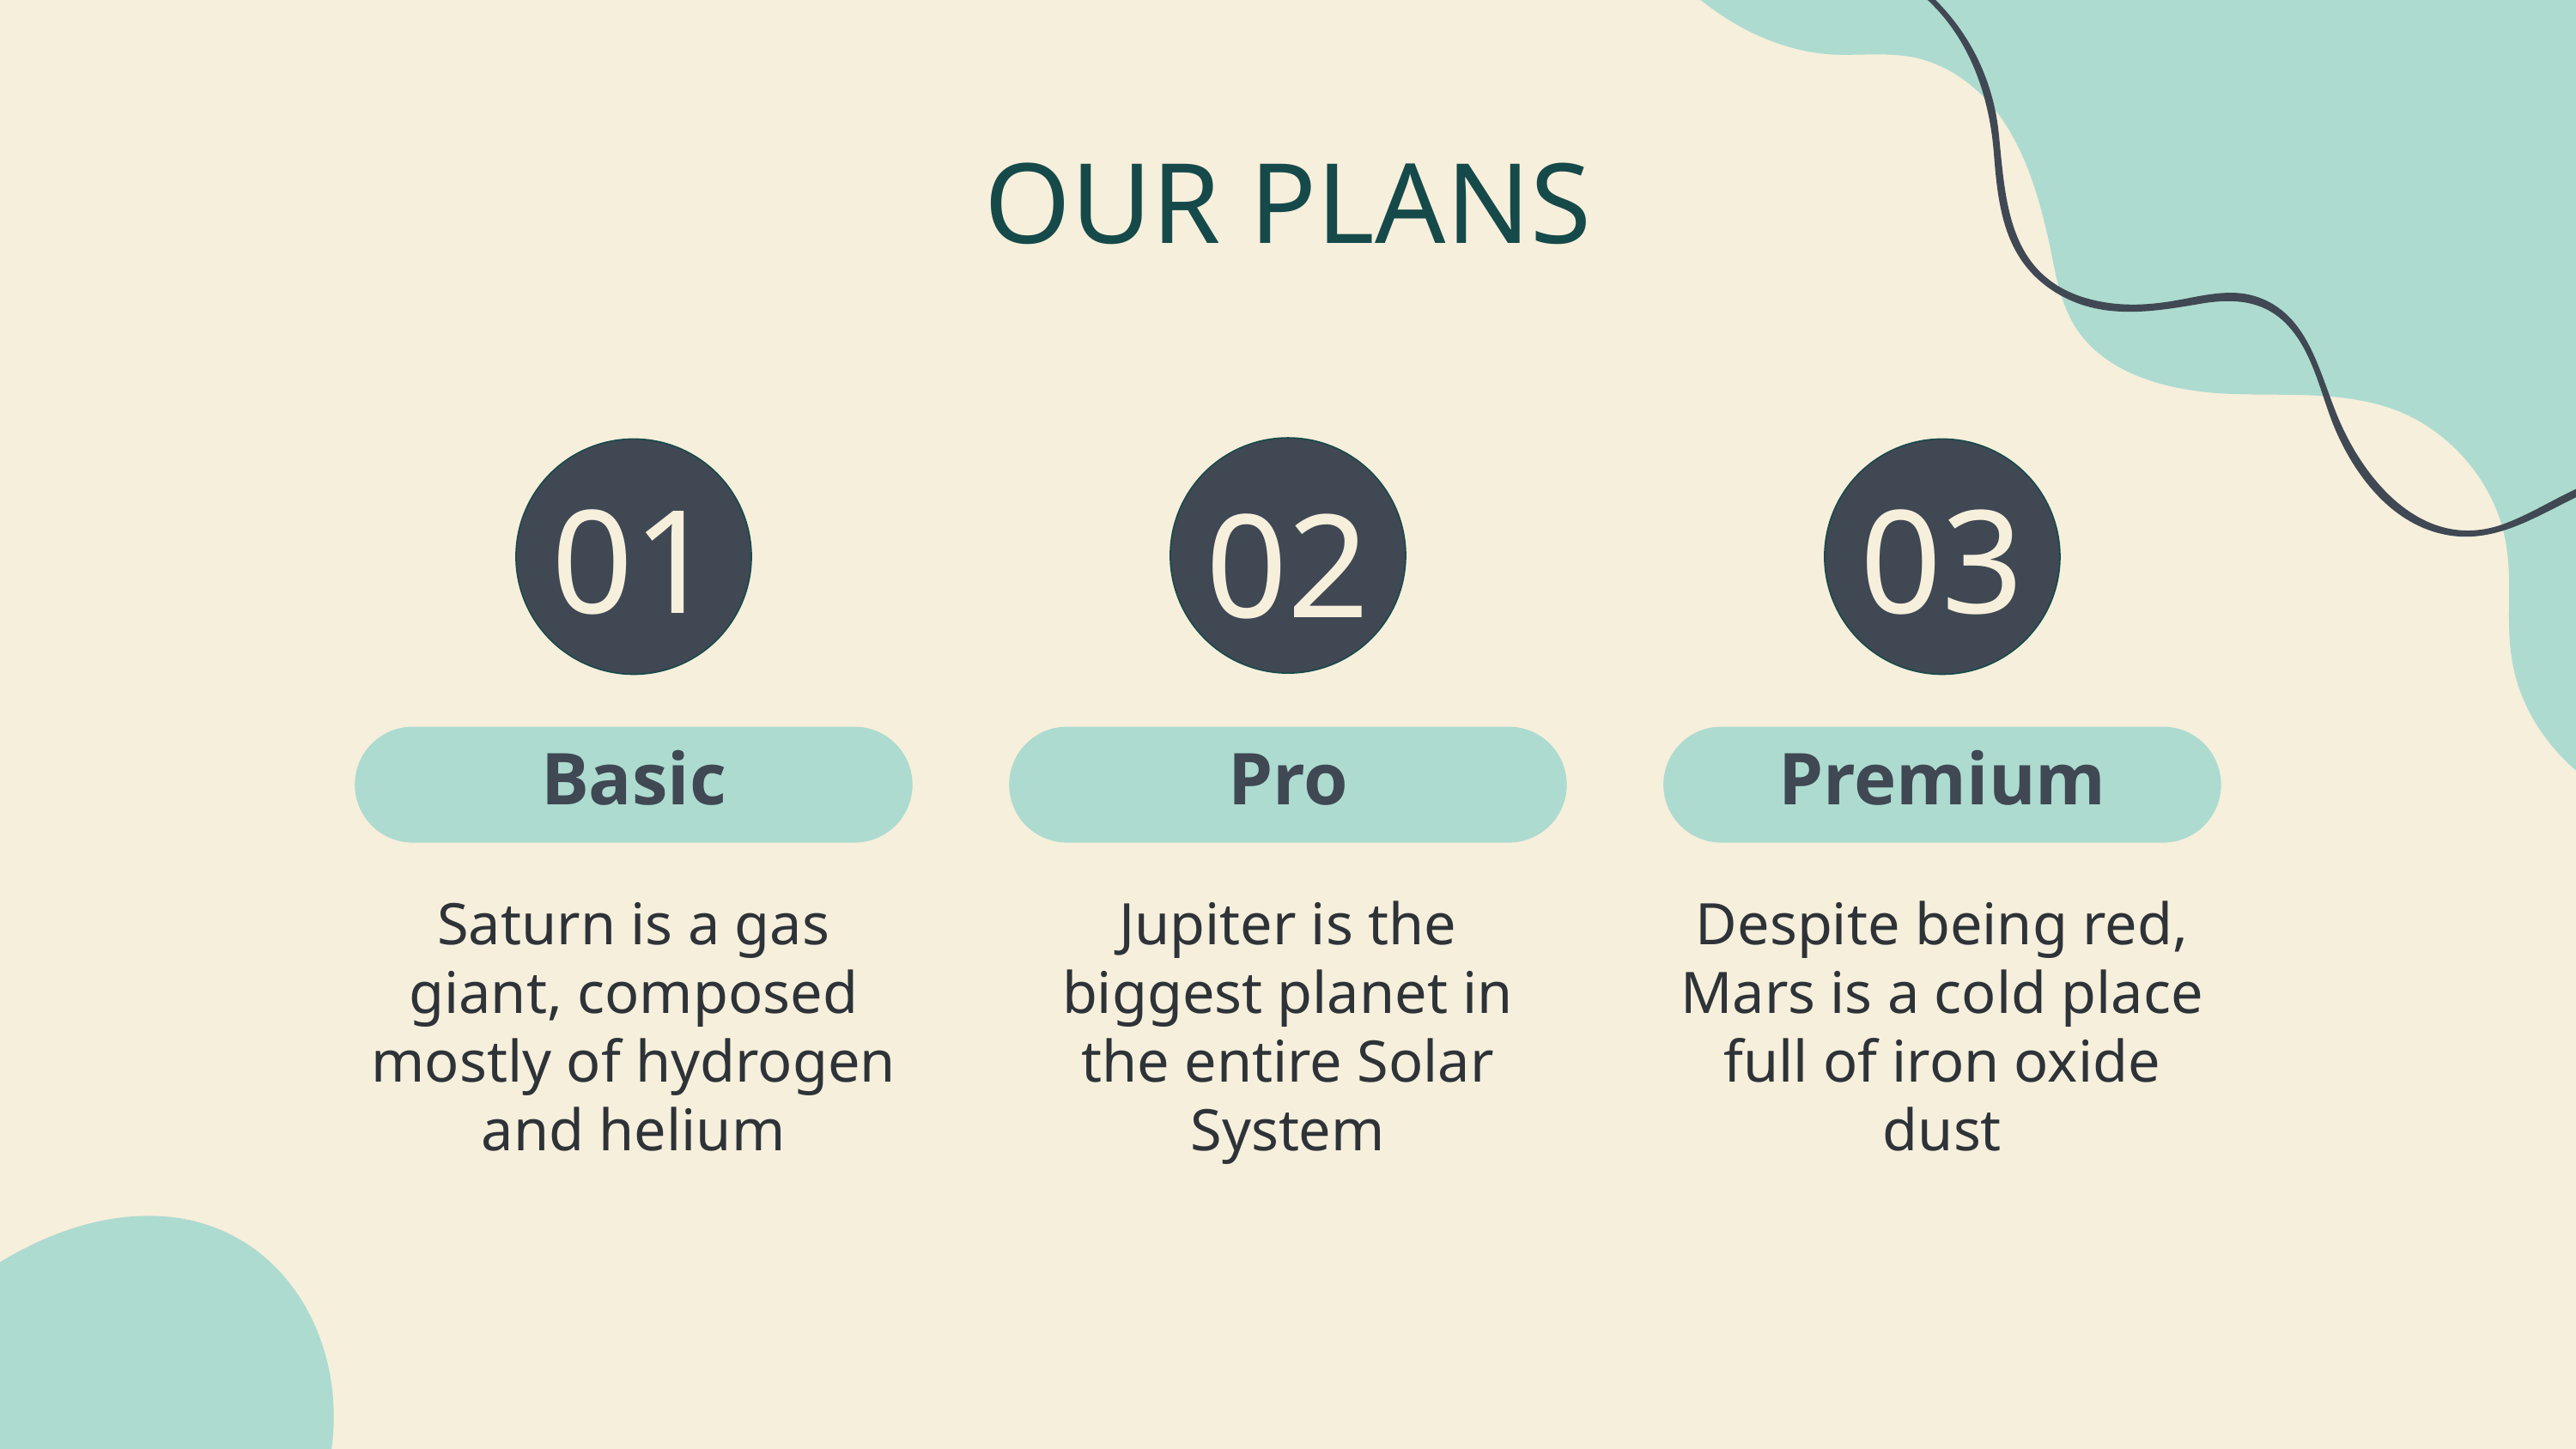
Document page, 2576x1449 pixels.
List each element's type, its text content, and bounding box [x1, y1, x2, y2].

title 03 [1824, 439, 2060, 675]
title Pro [1023, 749, 1553, 828]
title Premium [1677, 749, 2208, 828]
subtitle Saturn is a gas giant, composed mostly of hydrogen and helium [368, 887, 900, 1112]
text_box [1663, 726, 2221, 822]
text_box [355, 726, 913, 822]
text_box [1028, 828, 1548, 843]
subtitle Jupiter is the biggest planet in the entire Solar System [1022, 887, 1554, 1112]
text_box [1256, 438, 1320, 442]
title 02 [1170, 442, 1406, 678]
title 01 [515, 439, 752, 675]
text_box [1682, 828, 2202, 843]
title OUR PLANS [201, 132, 2375, 260]
text_box [374, 828, 894, 843]
title Basic [368, 749, 899, 828]
text_box [1009, 726, 1567, 822]
subtitle Despite being red, Mars is a cold place full of iron oxide dust [1676, 887, 2208, 1112]
